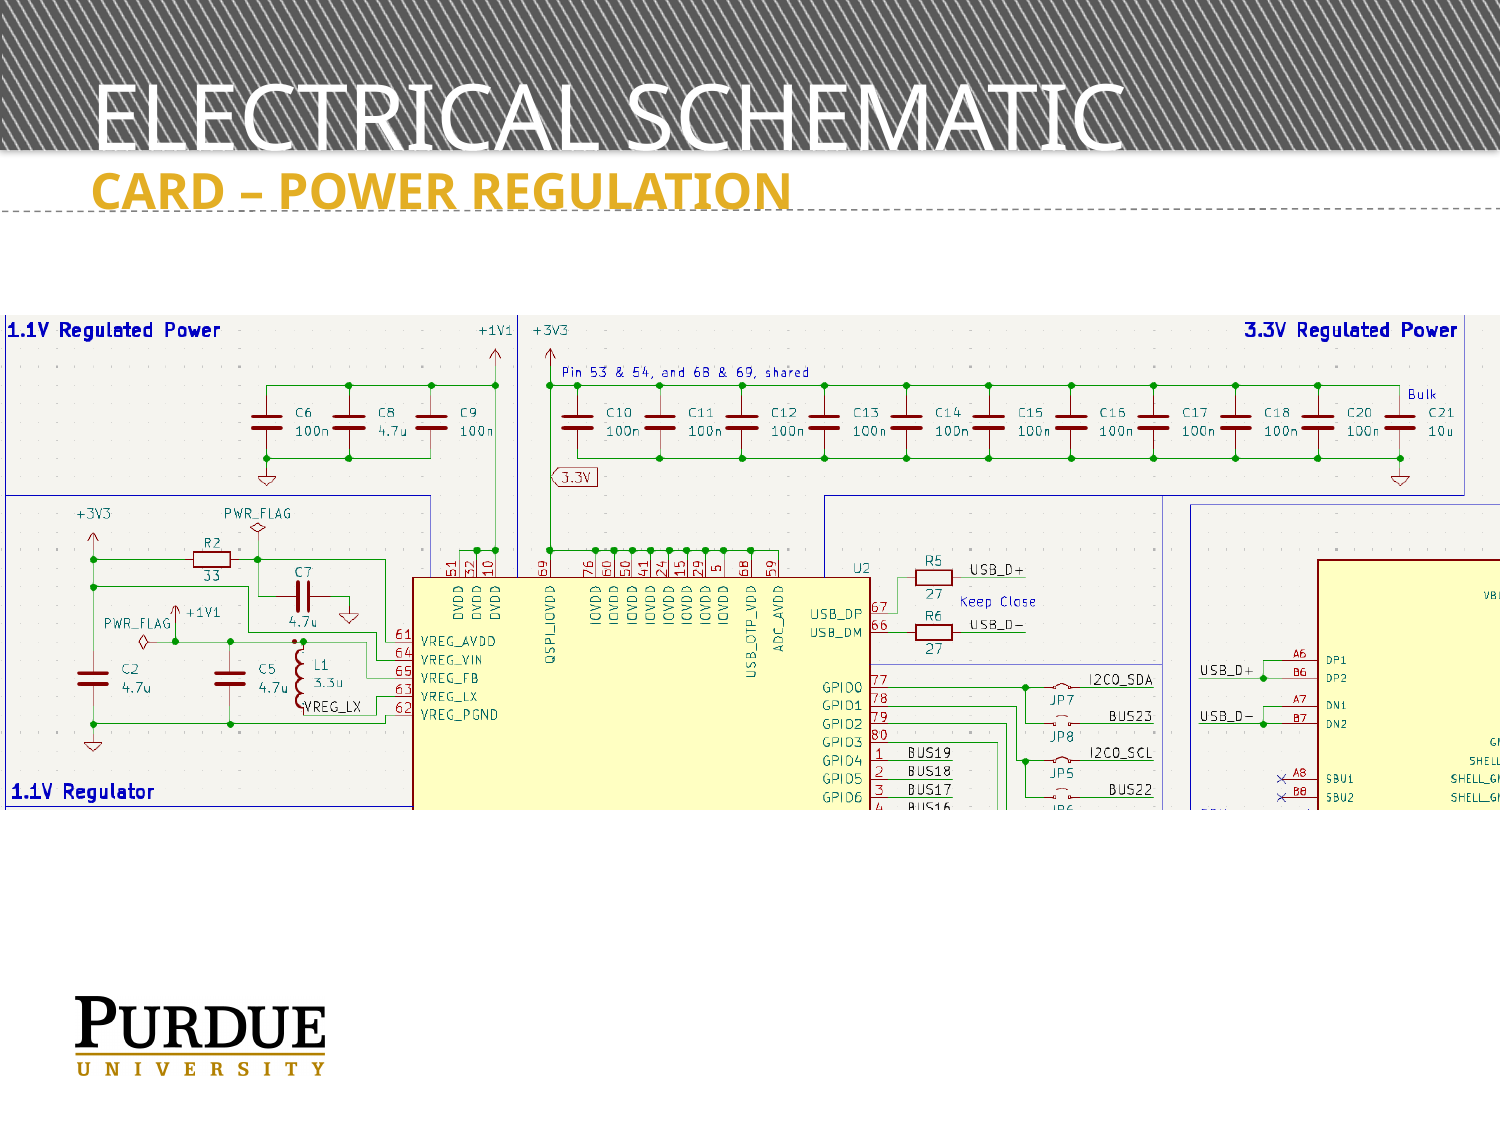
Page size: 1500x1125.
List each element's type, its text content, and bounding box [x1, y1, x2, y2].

picture [75, 996, 325, 1076]
title ELECTRICAL SCHEMATIC [75, 51, 1427, 175]
list Card – POWER Regulation [75, 151, 1425, 225]
picture [0, 315, 1500, 810]
